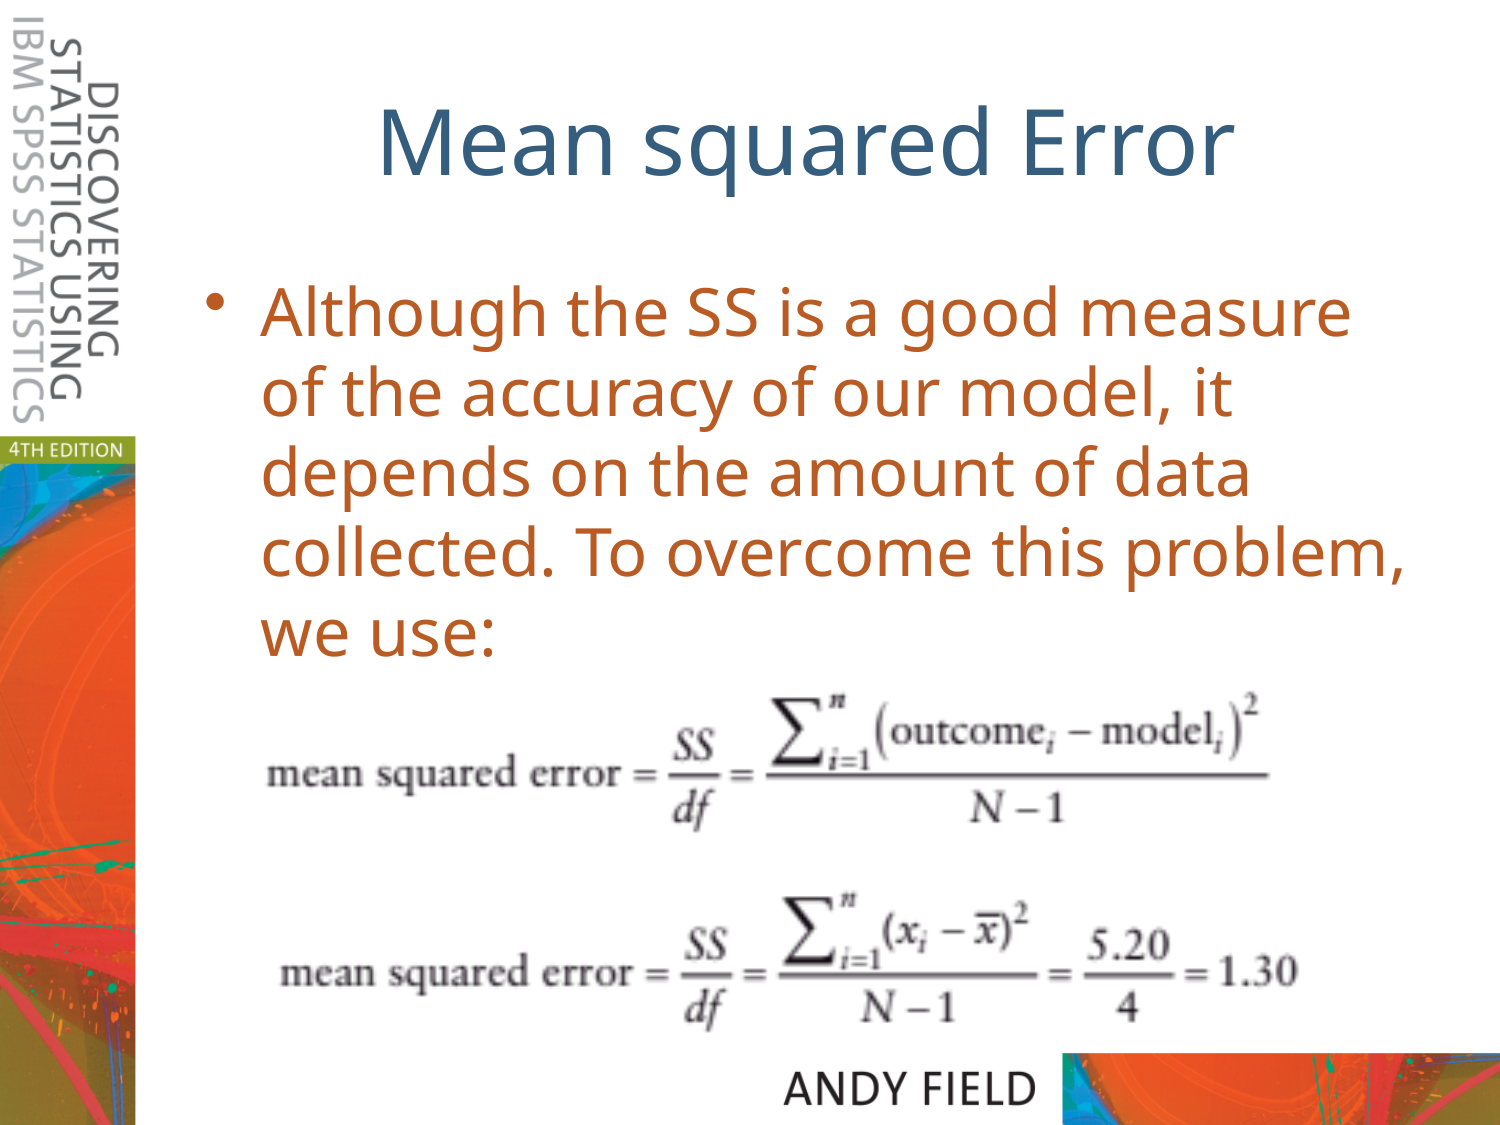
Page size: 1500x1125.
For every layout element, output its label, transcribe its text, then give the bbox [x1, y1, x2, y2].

title Mean squared Error [187, 45, 1425, 233]
list Although the SS is a good measure of the accuracy of our model, it depends on the amount of data collected. To overcome this problem, we use: [189, 262, 1425, 1005]
picture [241, 670, 1284, 863]
picture [245, 872, 1309, 1040]
